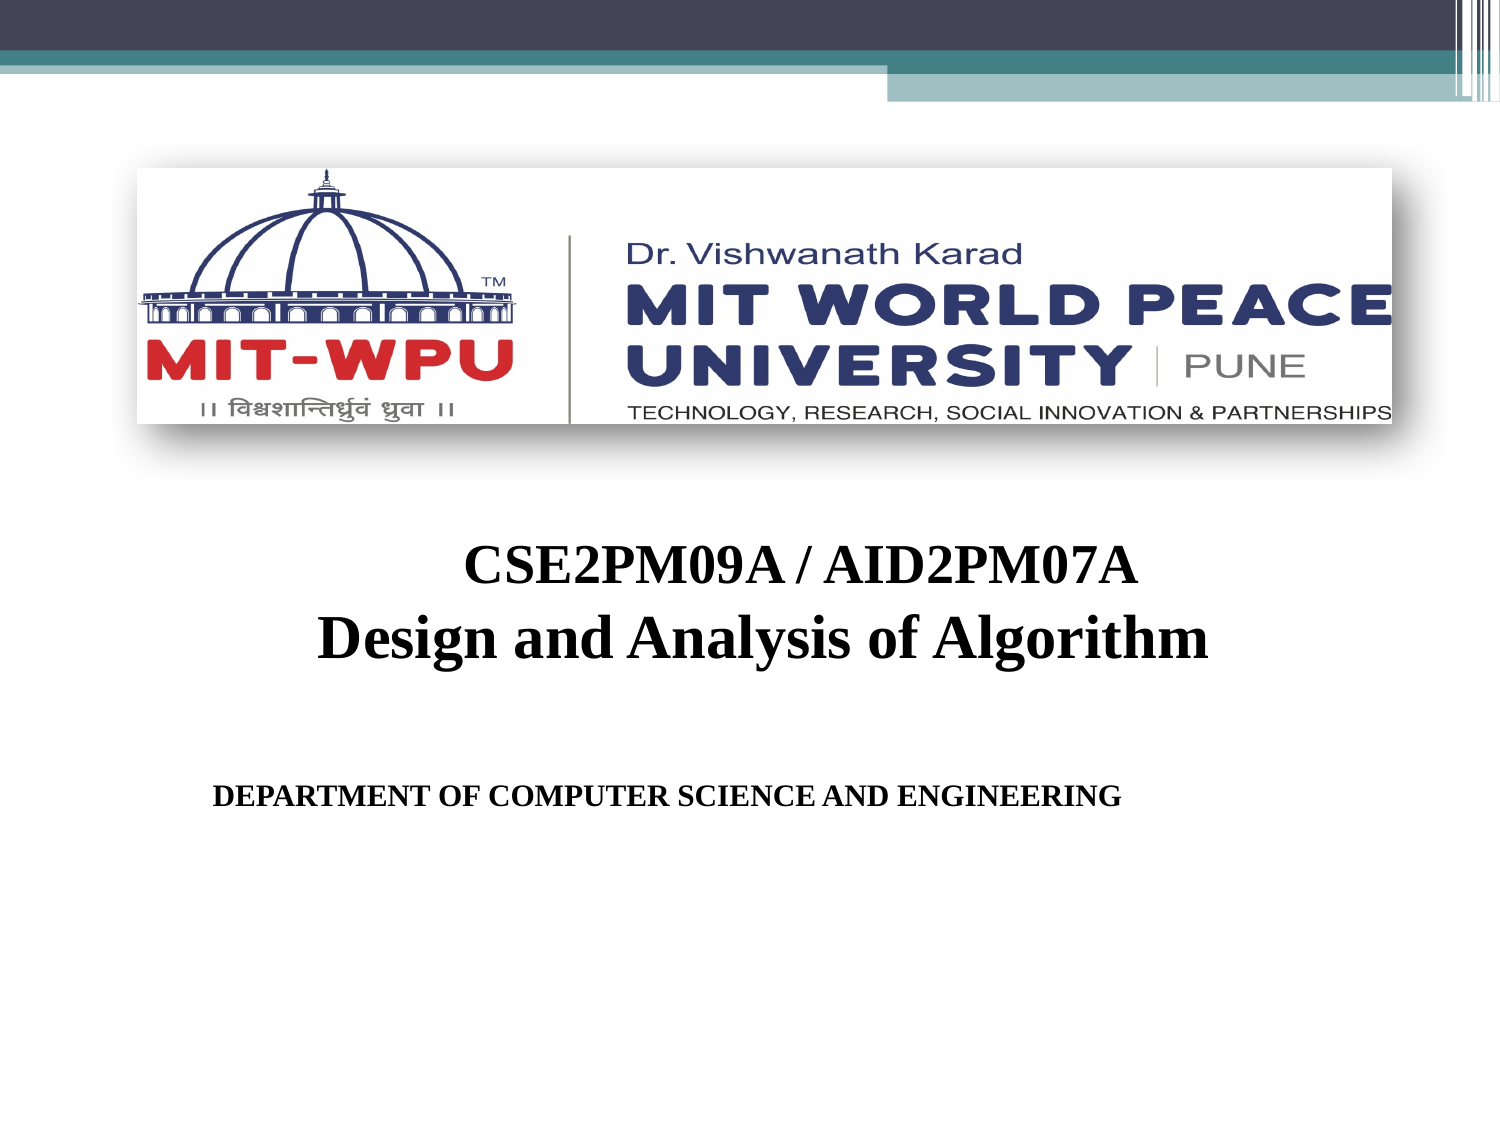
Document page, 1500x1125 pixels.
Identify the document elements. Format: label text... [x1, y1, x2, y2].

subtitle DEPARTMENT OF COMPUTER SCIENCE AND ENGINEERING [201, 773, 1327, 833]
picture [136, 168, 1392, 424]
text_box CSE2PM09A / AID2PM07A Design and Analysis of Algorithm [82, 515, 1446, 682]
